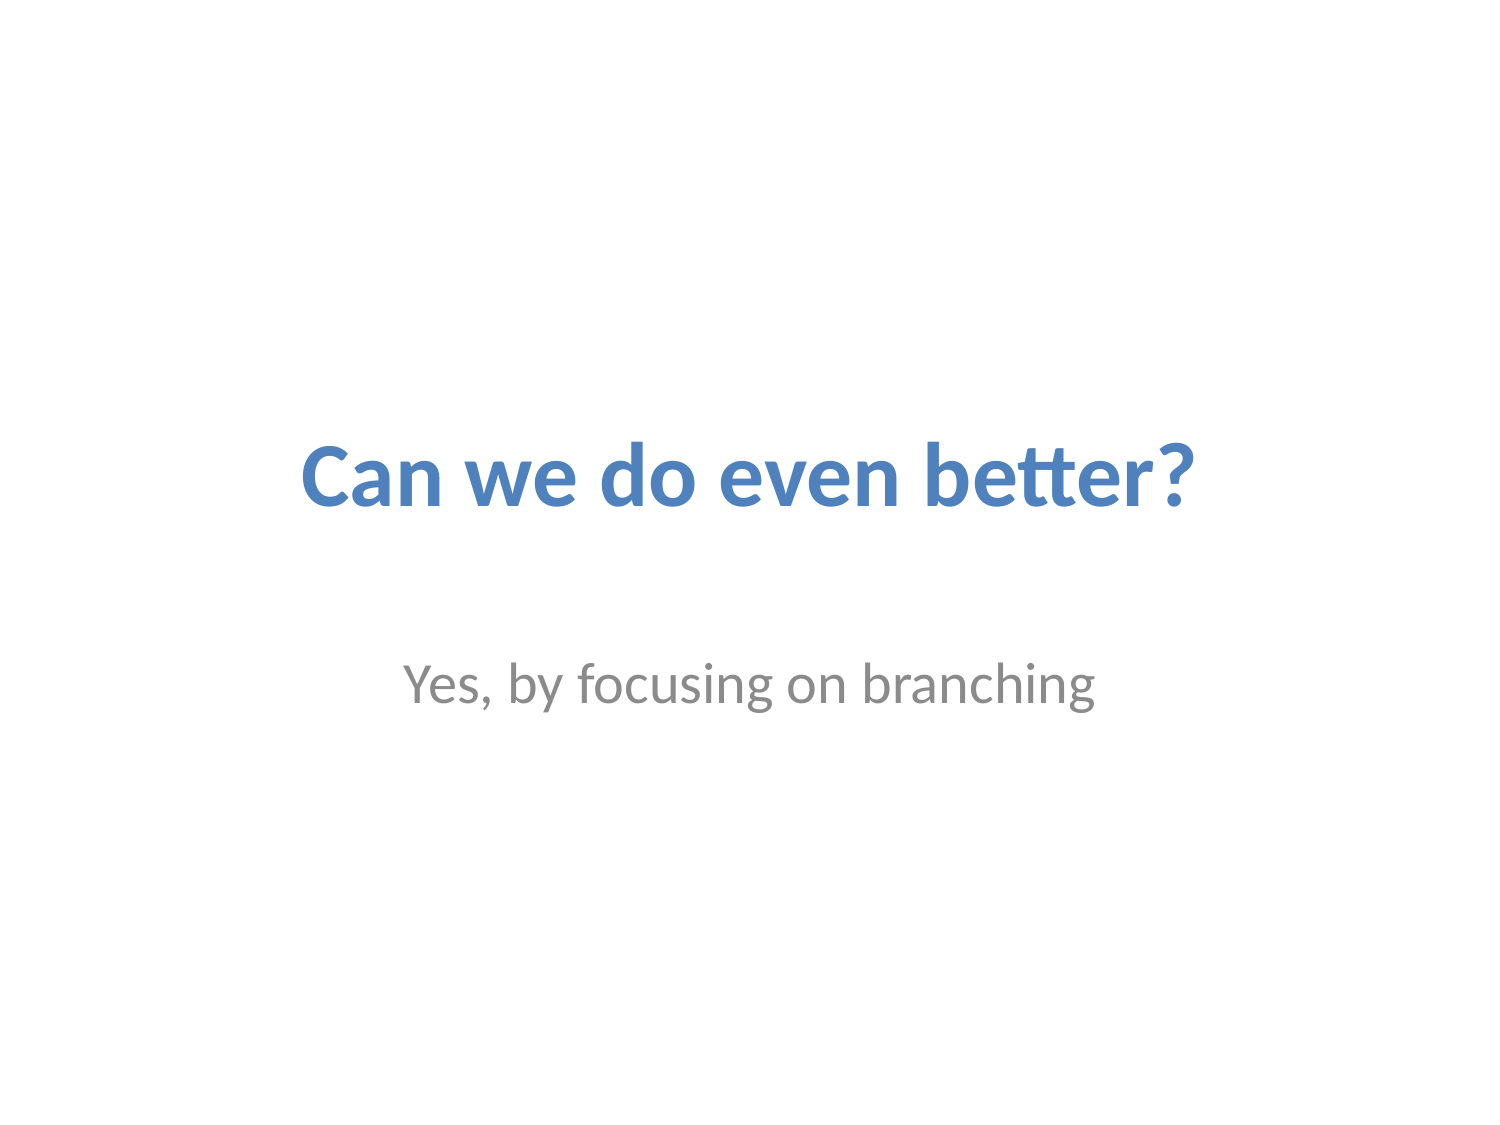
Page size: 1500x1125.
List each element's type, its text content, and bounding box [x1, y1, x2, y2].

subtitle Yes, by focusing on branching [225, 637, 1275, 925]
title Can we do even better? [112, 349, 1388, 591]
